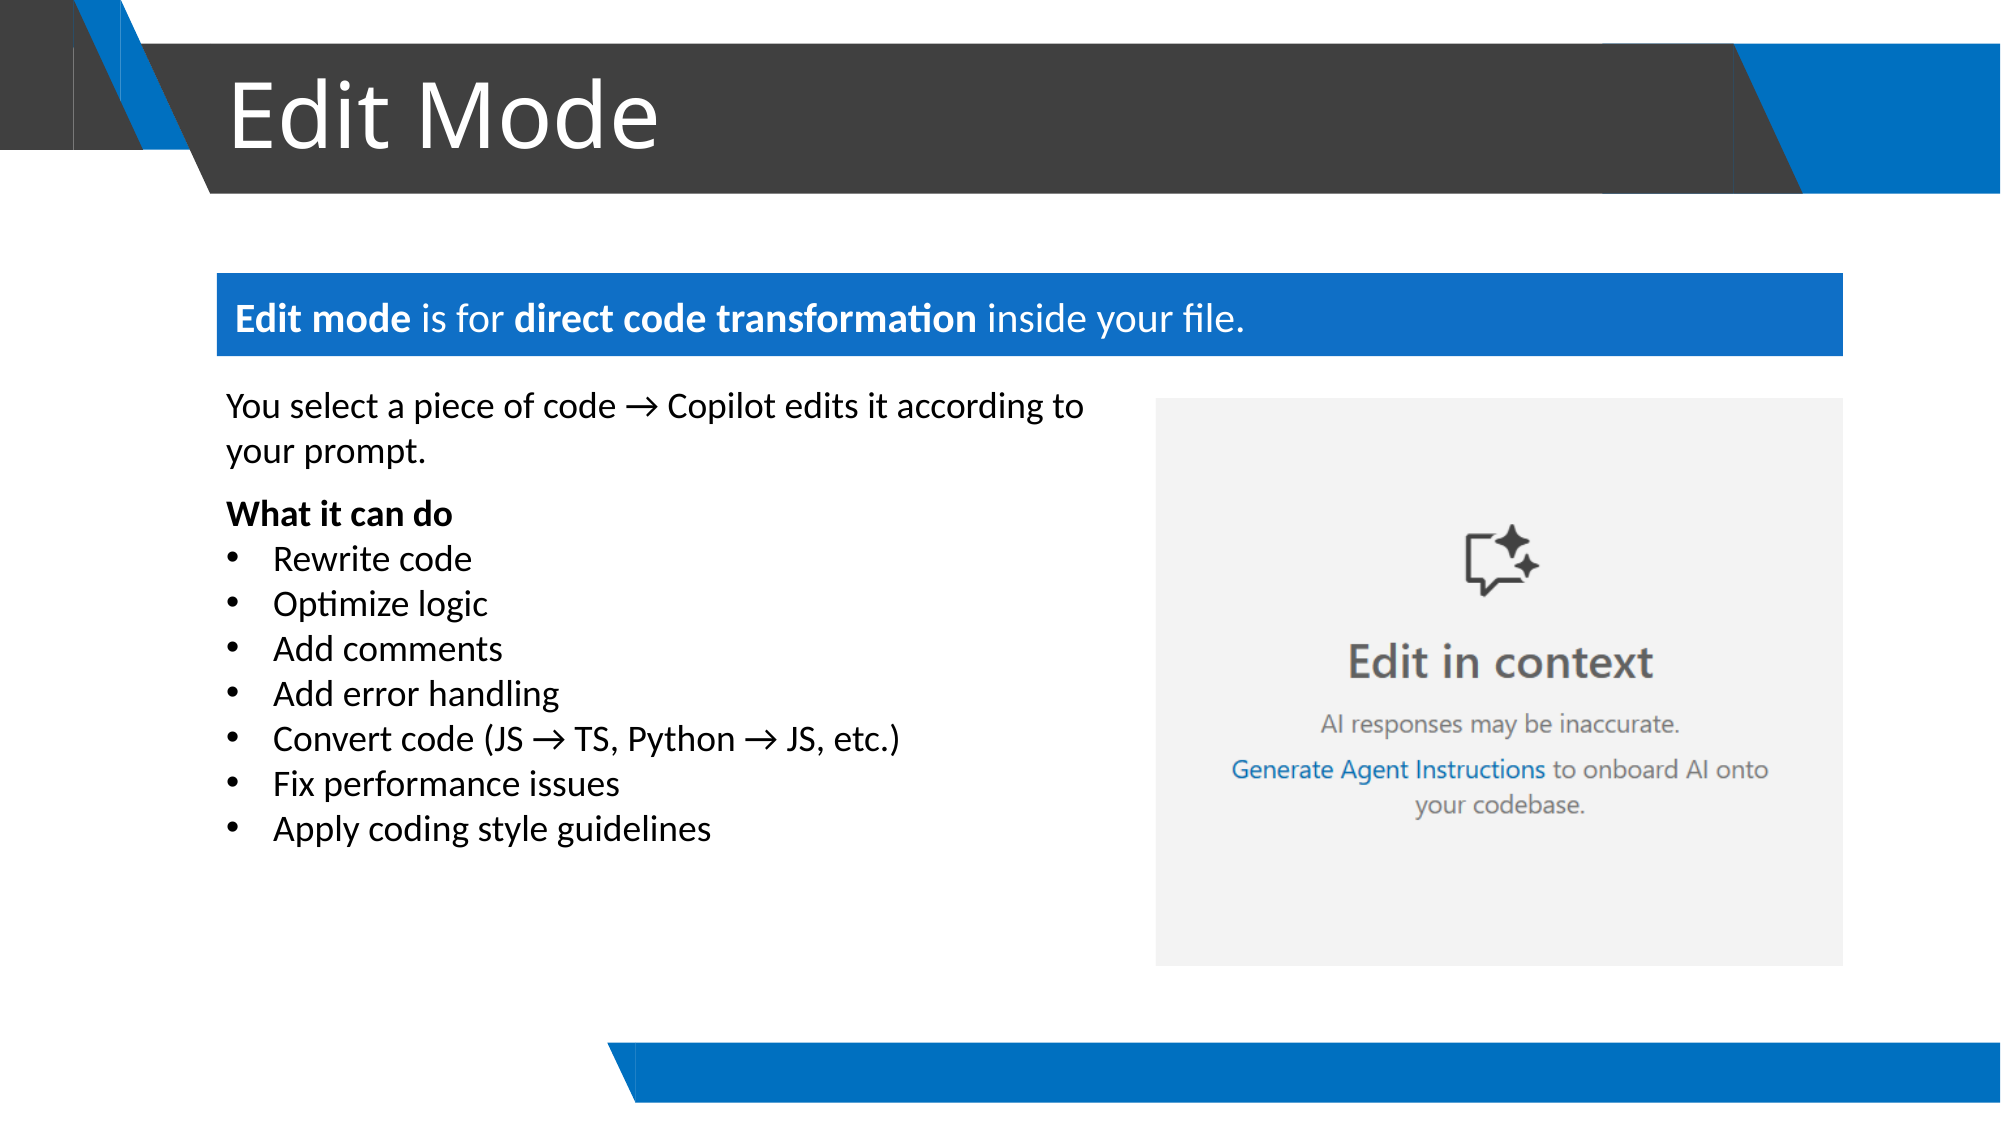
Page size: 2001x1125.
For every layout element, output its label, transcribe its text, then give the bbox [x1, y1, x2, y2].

picture [1143, 398, 1843, 966]
title Edit Mode [211, 9, 1734, 228]
text_box You select a piece of code → Copilot edits it according to your prompt. [211, 373, 1164, 481]
text_box Edit mode is for direct code transformation inside your file. [220, 283, 1408, 349]
text_box What it can do Rewrite code Optimize logic Add comments Add error handling Convert code (JS → TS, Python → JS, etc.) Fix performance issues Apply coding style guidelines [211, 481, 1143, 857]
text_box [216, 272, 1844, 357]
